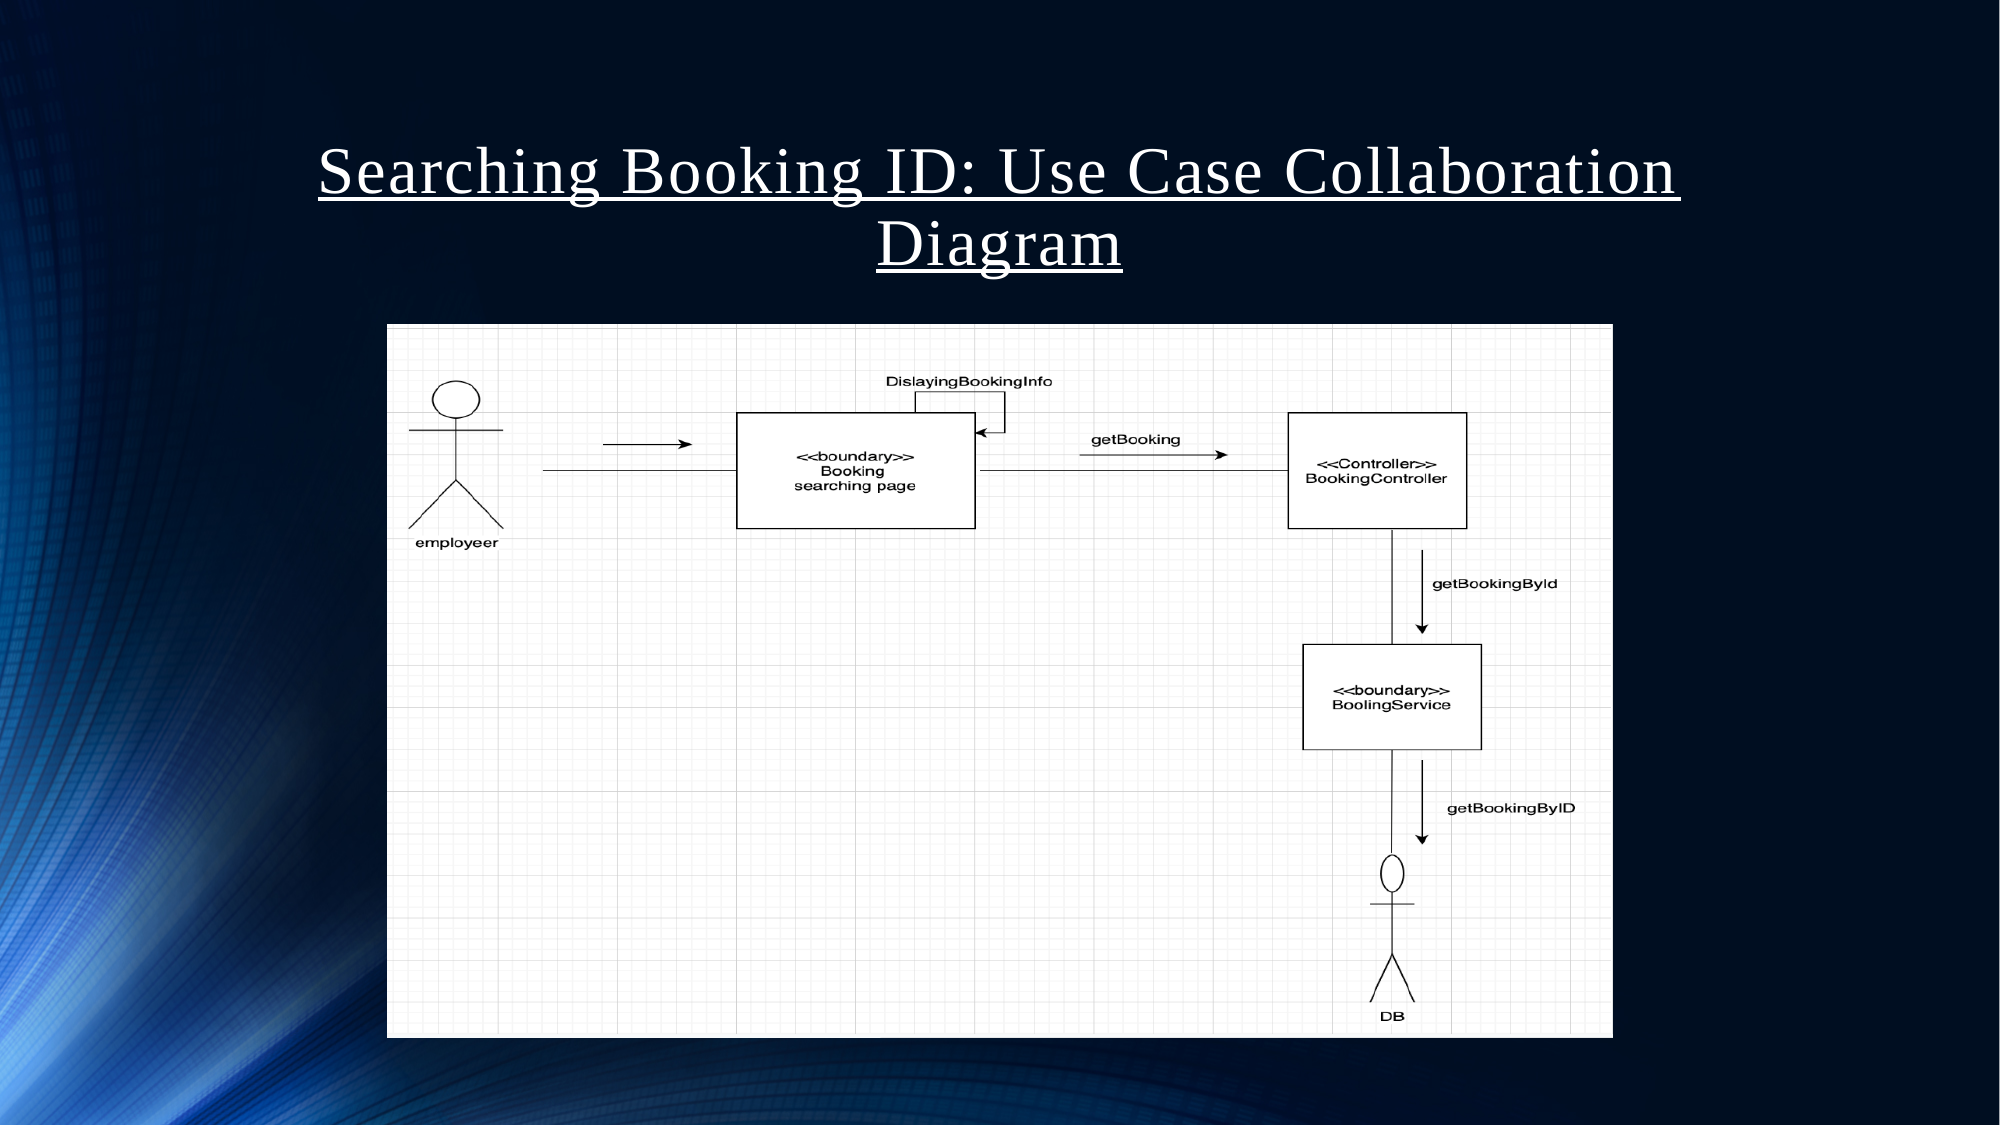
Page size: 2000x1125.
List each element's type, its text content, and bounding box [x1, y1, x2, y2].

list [387, 324, 1613, 1038]
picture [0, 0, 2000, 1125]
title Searching Booking ID: Use Case Collaboration Diagram [249, 62, 1750, 288]
